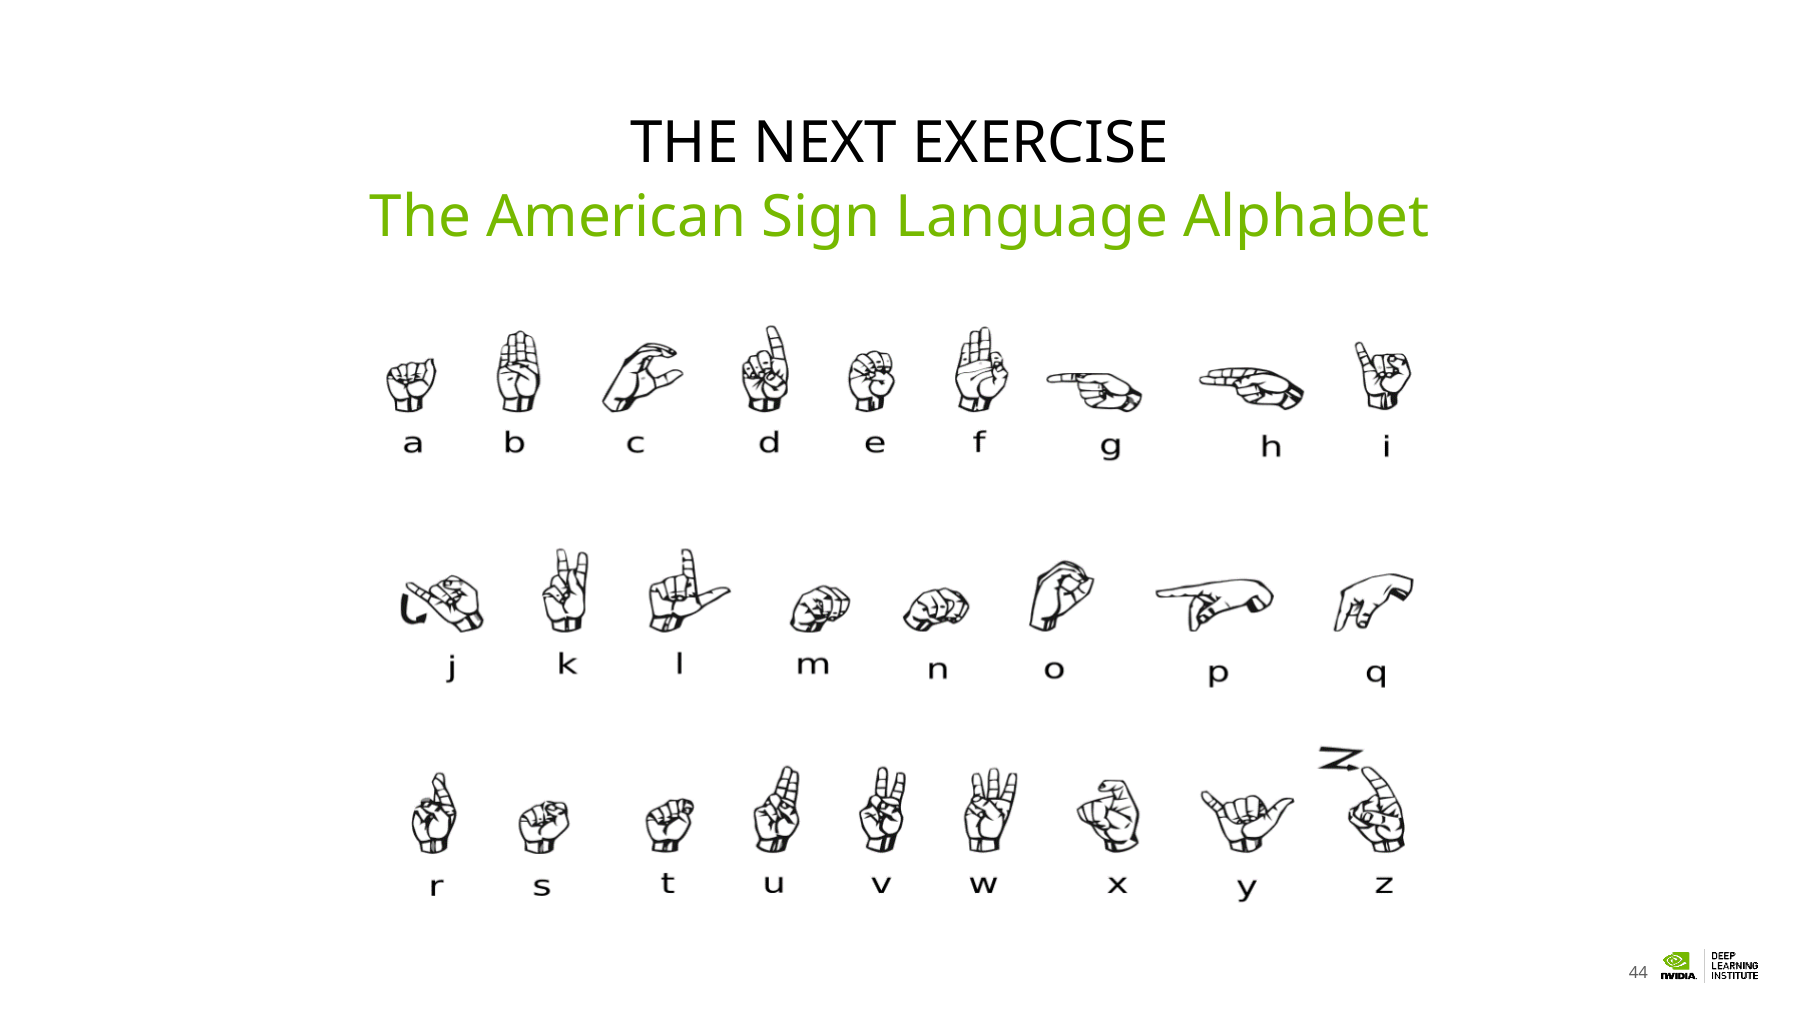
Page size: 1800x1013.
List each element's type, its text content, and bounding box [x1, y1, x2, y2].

list The American Sign Language Alphabet [81, 178, 1719, 265]
title The next exercise [81, 85, 1719, 178]
list [81, 290, 1714, 902]
picture [1661, 949, 1704, 983]
picture [1705, 949, 1758, 983]
picture [377, 317, 1423, 929]
